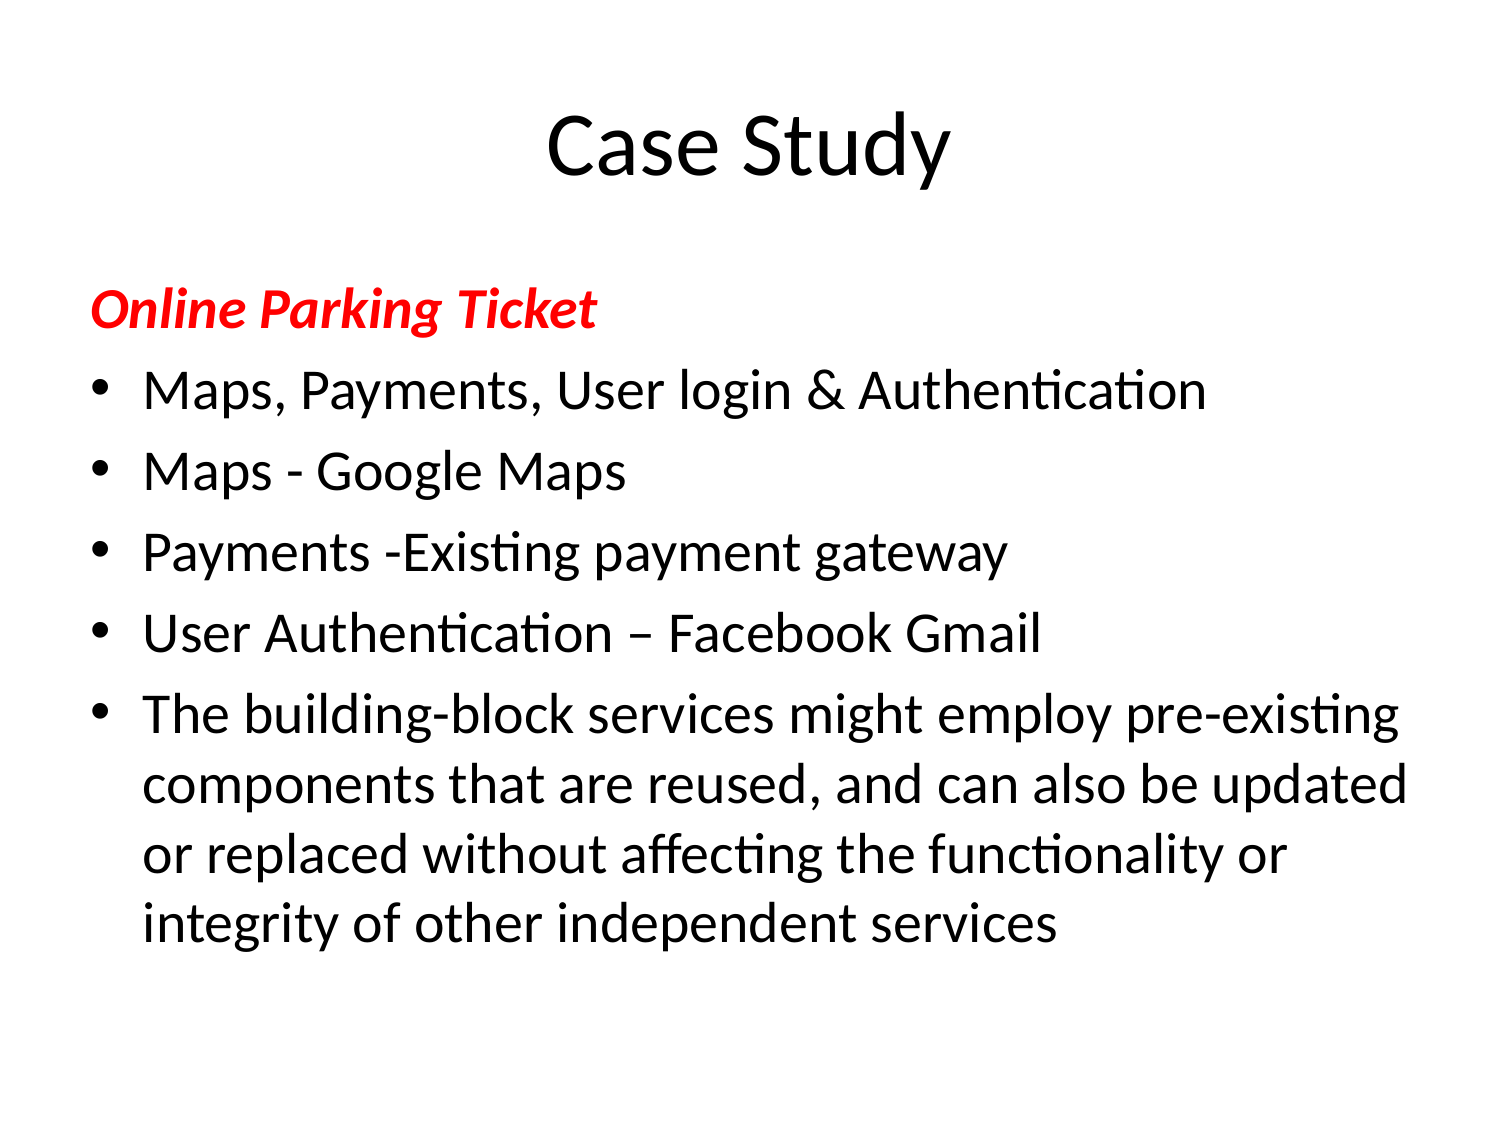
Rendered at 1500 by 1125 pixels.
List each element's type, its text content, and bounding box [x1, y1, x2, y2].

title Case Study [75, 45, 1425, 233]
list Online Parking Ticket Maps, Payments, User login & Authentication Maps - Google Maps Payments -Existing payment gateway User Authentication – Facebook Gmail The building-block services might employ pre-existing components that are reused, and can also be updated or replaced without affecting the functionality or integrity of other independent services [75, 262, 1425, 1005]
